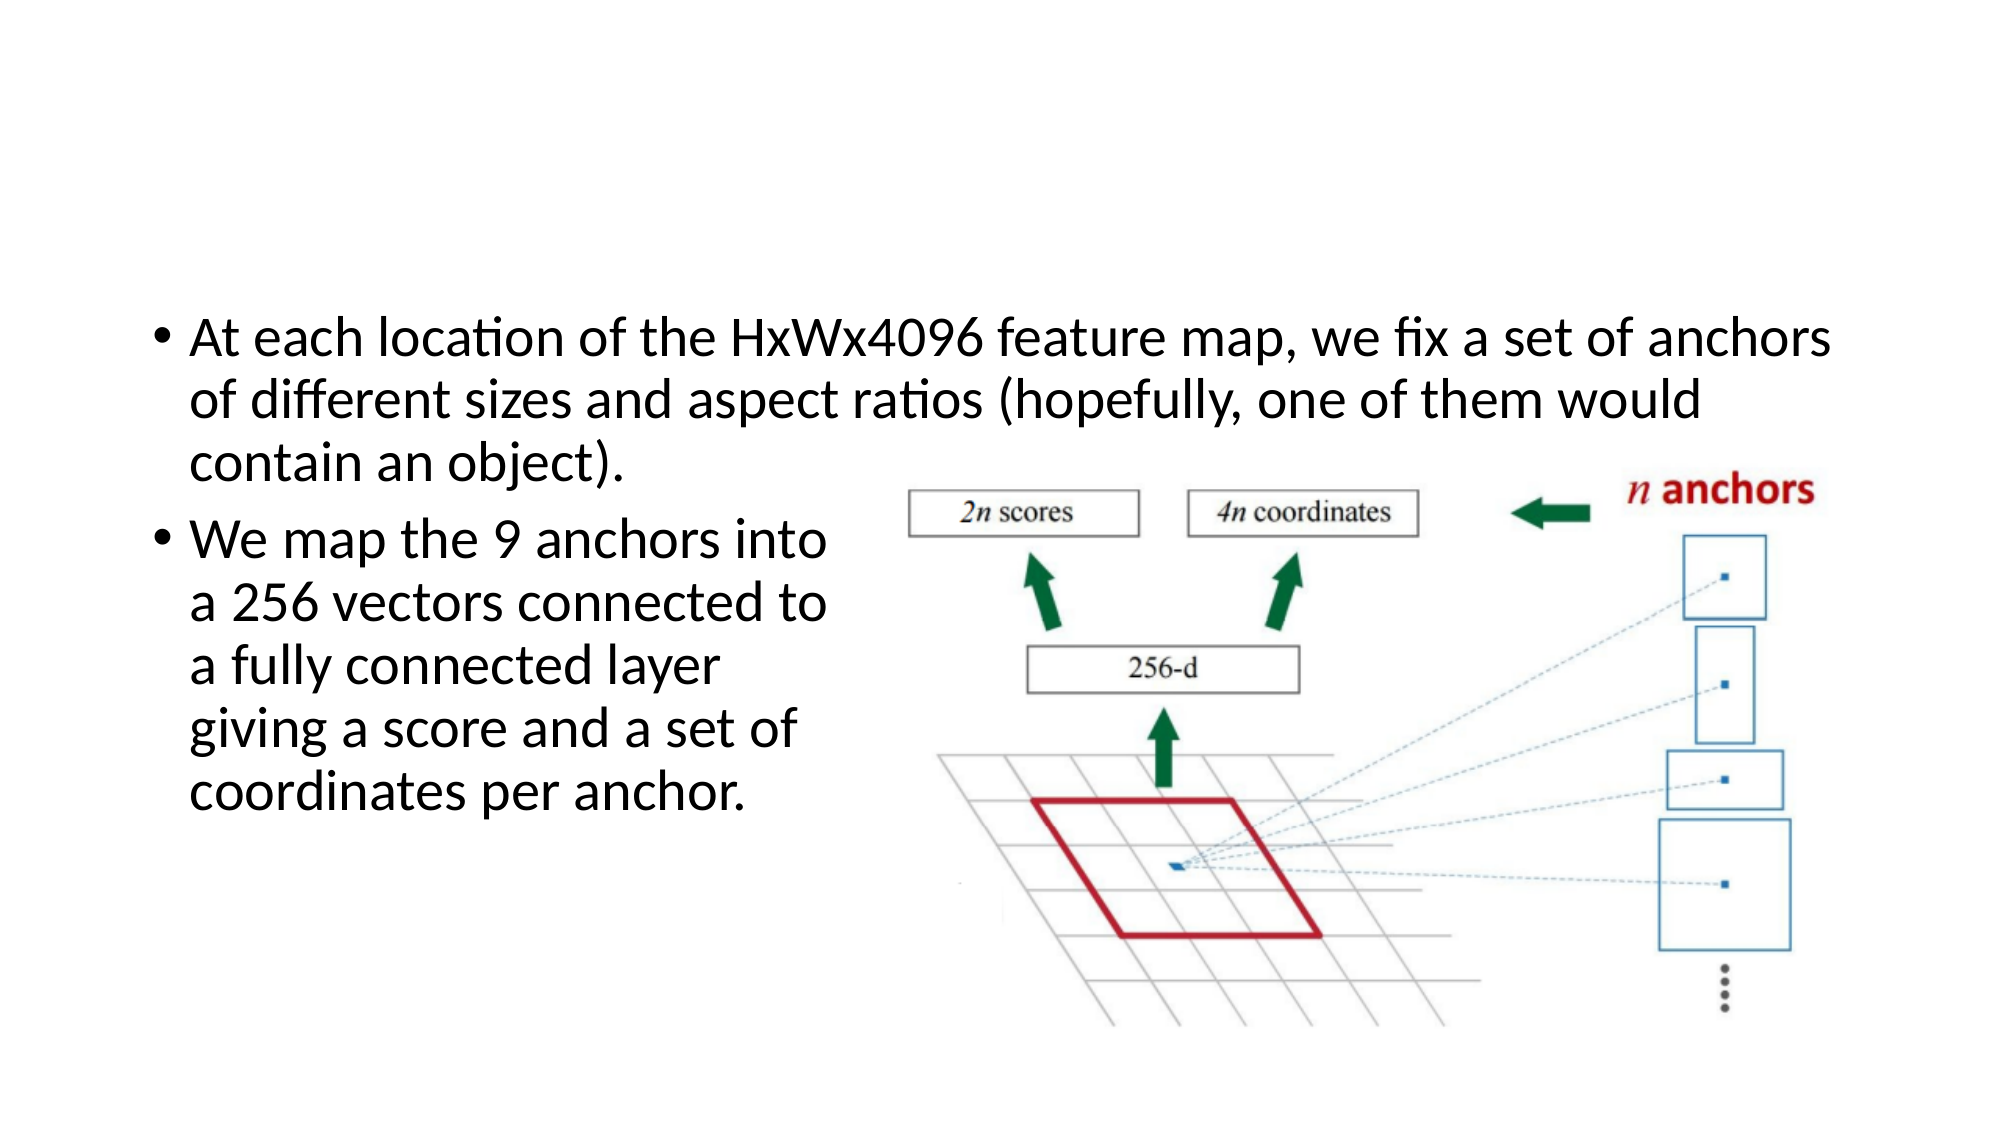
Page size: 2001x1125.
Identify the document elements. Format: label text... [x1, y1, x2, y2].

picture [802, 452, 1986, 1088]
list At each location of the HxWx4096 feature map, we fix a set of anchors of different sizes and aspect ratios (hopefully, one of them would contain an object). [137, 299, 1863, 501]
text_box We map the 9 anchors into a 256 vectors connected to a fully connected layer giving a score and a set of coordinates per anchor. [137, 501, 802, 1055]
